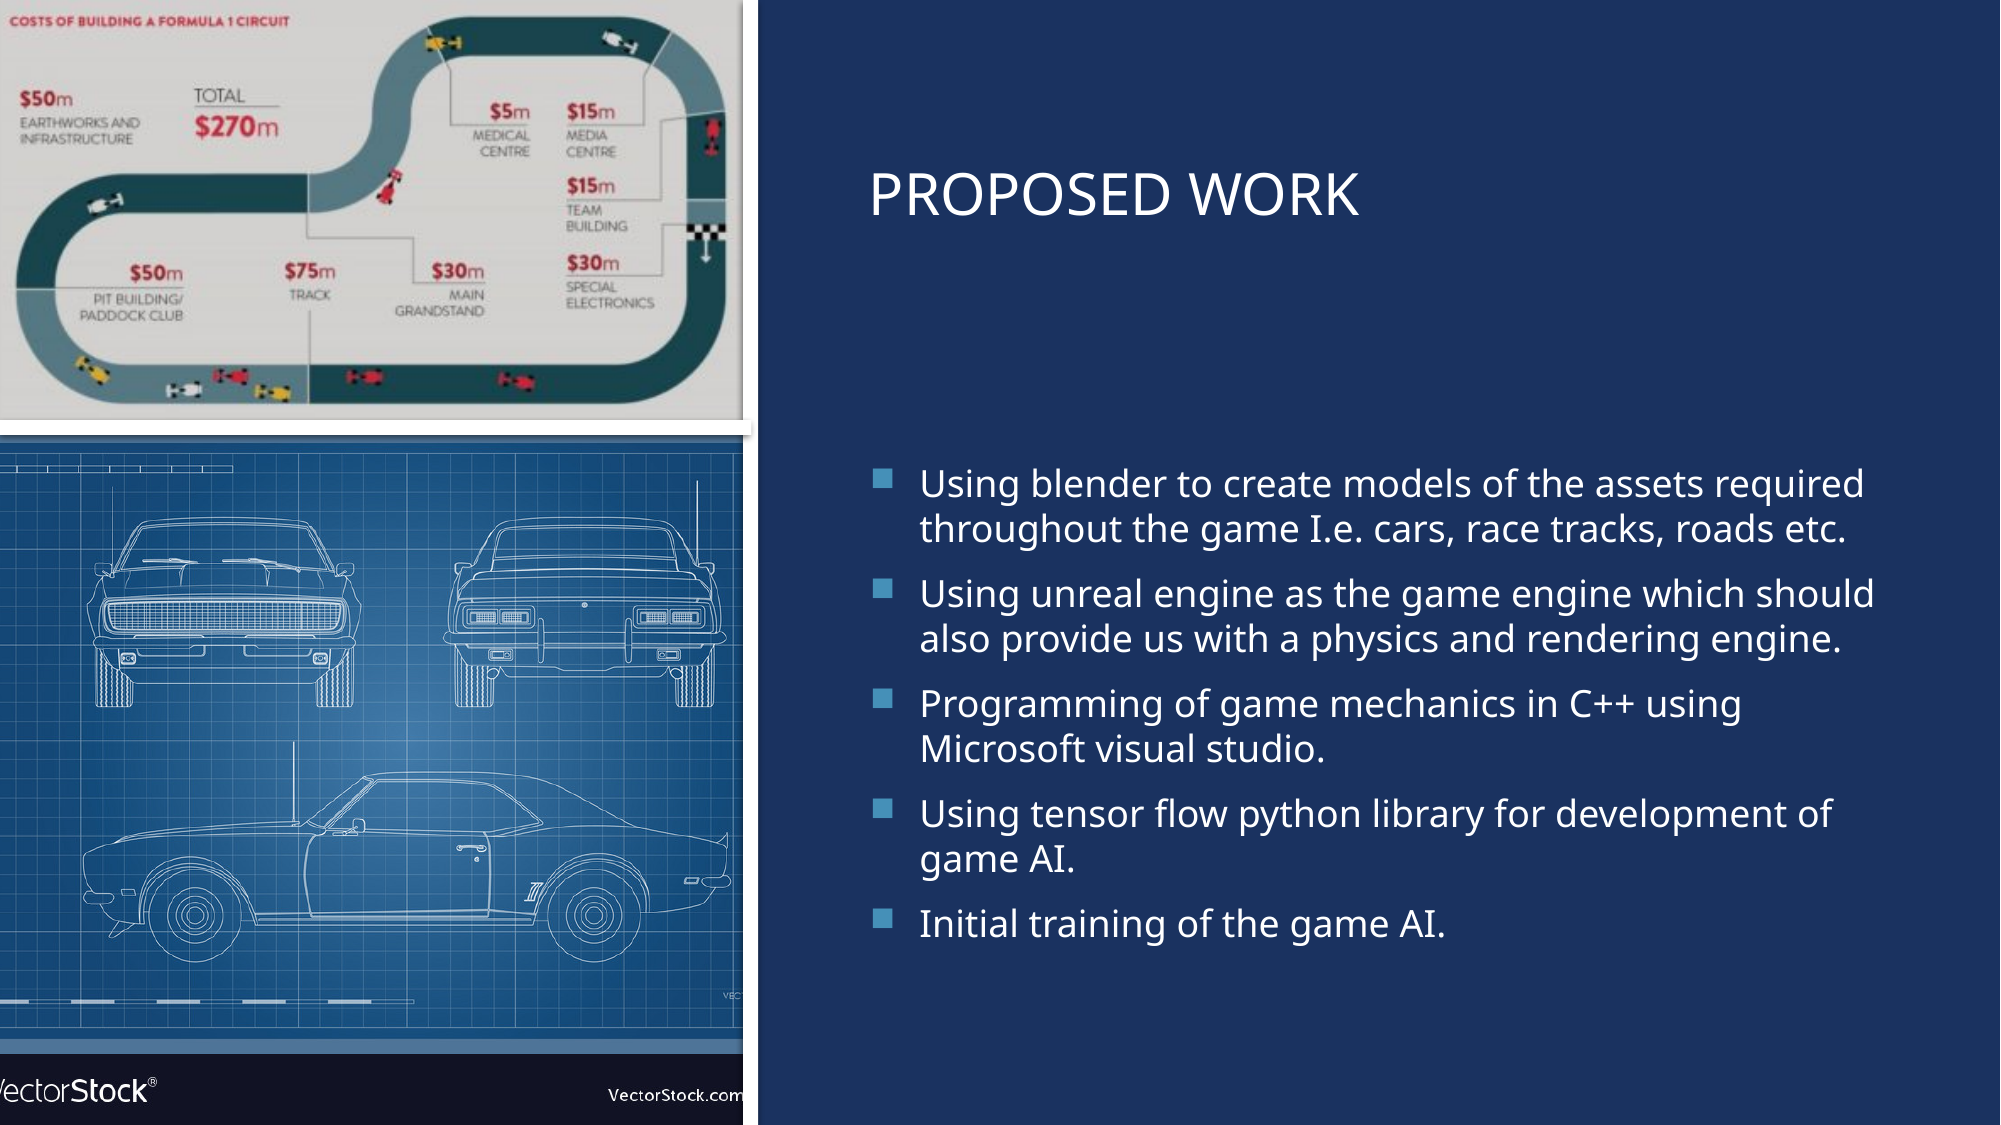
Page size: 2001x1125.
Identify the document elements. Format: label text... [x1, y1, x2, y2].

text_box [762, 0, 2000, 1125]
text_box [754, 0, 759, 1125]
list Using blender to create models of the assets required throughout the game I.e. cars, race tracks, roads etc. Using unreal engine as the game engine which should also provide us with a physics and rendering engine. Programming of game mechanics in C++ using Microsoft visual studio. Using tensor flow python library for development of game AI. Initial training of the game AI. [854, 360, 1904, 1046]
picture [0, 0, 752, 1125]
title Proposed work [853, 75, 1904, 310]
